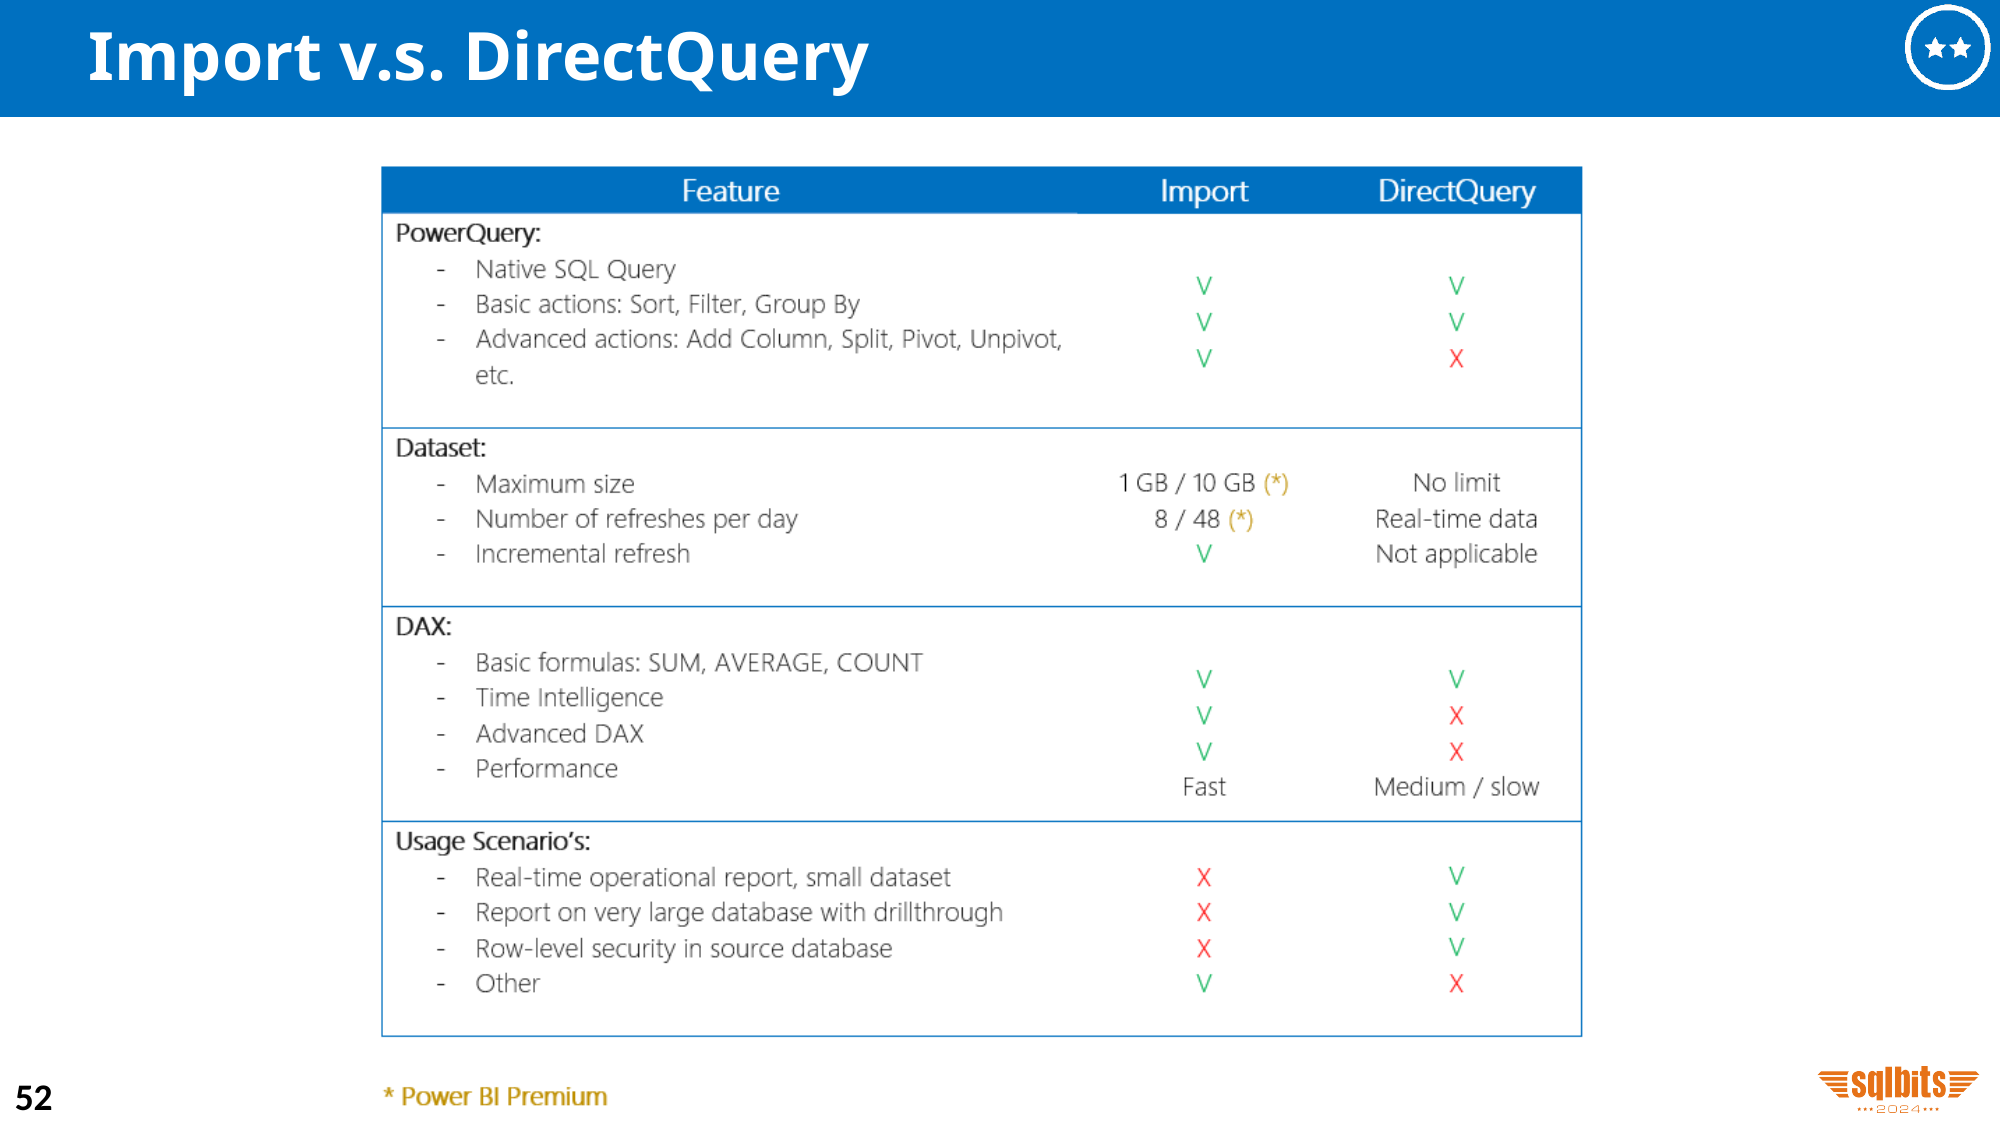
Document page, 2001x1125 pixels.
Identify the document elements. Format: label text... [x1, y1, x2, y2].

picture [1895, 0, 1999, 94]
picture [1817, 1066, 1980, 1113]
slide_number 52 [0, 1065, 121, 1125]
title Import v.s. DirectQuery [0, 0, 2000, 117]
picture [362, 129, 1609, 1125]
